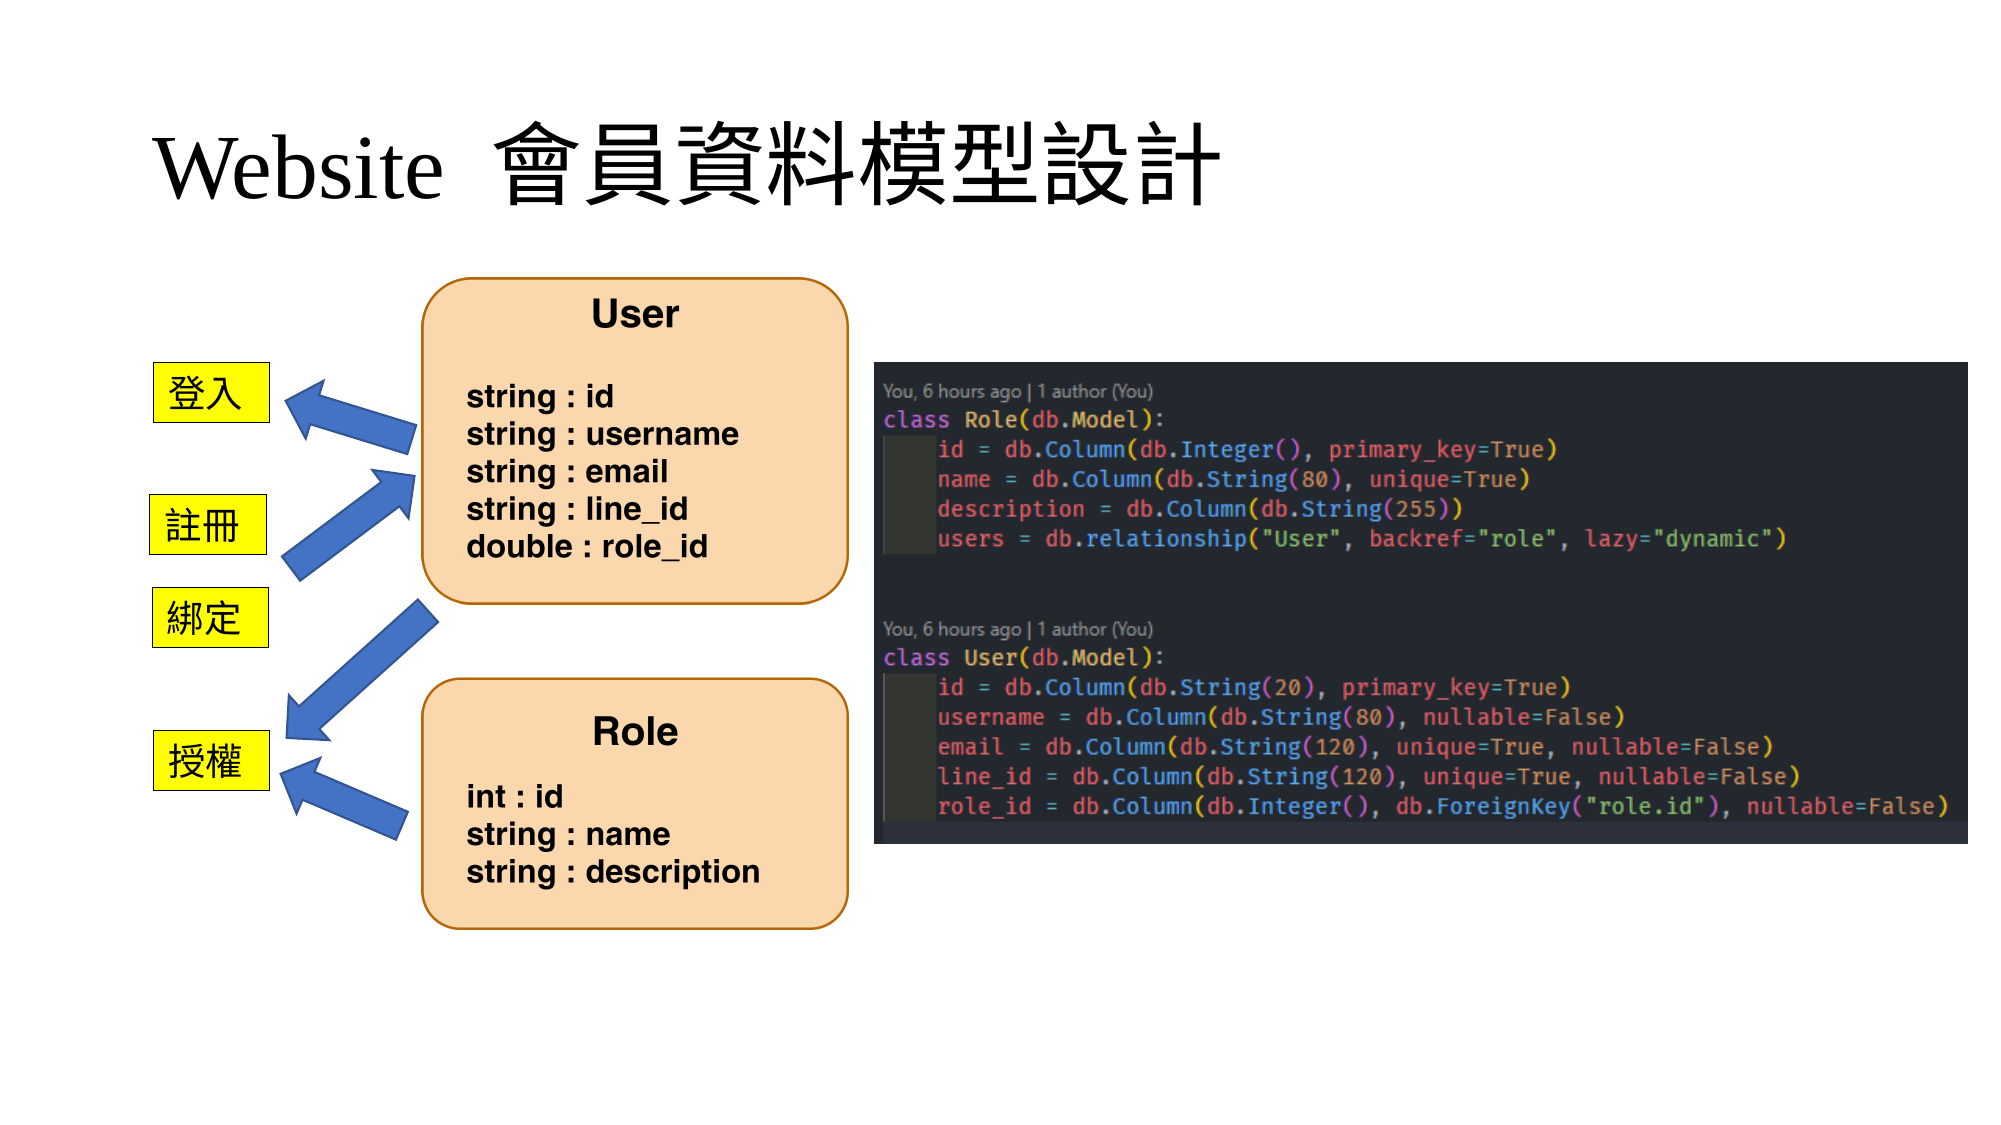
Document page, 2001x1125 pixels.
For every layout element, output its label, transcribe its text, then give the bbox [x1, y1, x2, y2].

text_box [280, 468, 416, 583]
picture [874, 362, 1968, 844]
text_box [285, 598, 421, 742]
text_box 授權 [153, 730, 270, 791]
text_box 綁定 [152, 587, 269, 648]
picture [421, 277, 849, 930]
text_box [284, 378, 418, 456]
text_box 註冊 [149, 494, 267, 555]
title Website 會員資料模型設計 [137, 59, 1863, 278]
text_box [279, 756, 410, 842]
text_box 登入 [153, 362, 270, 423]
